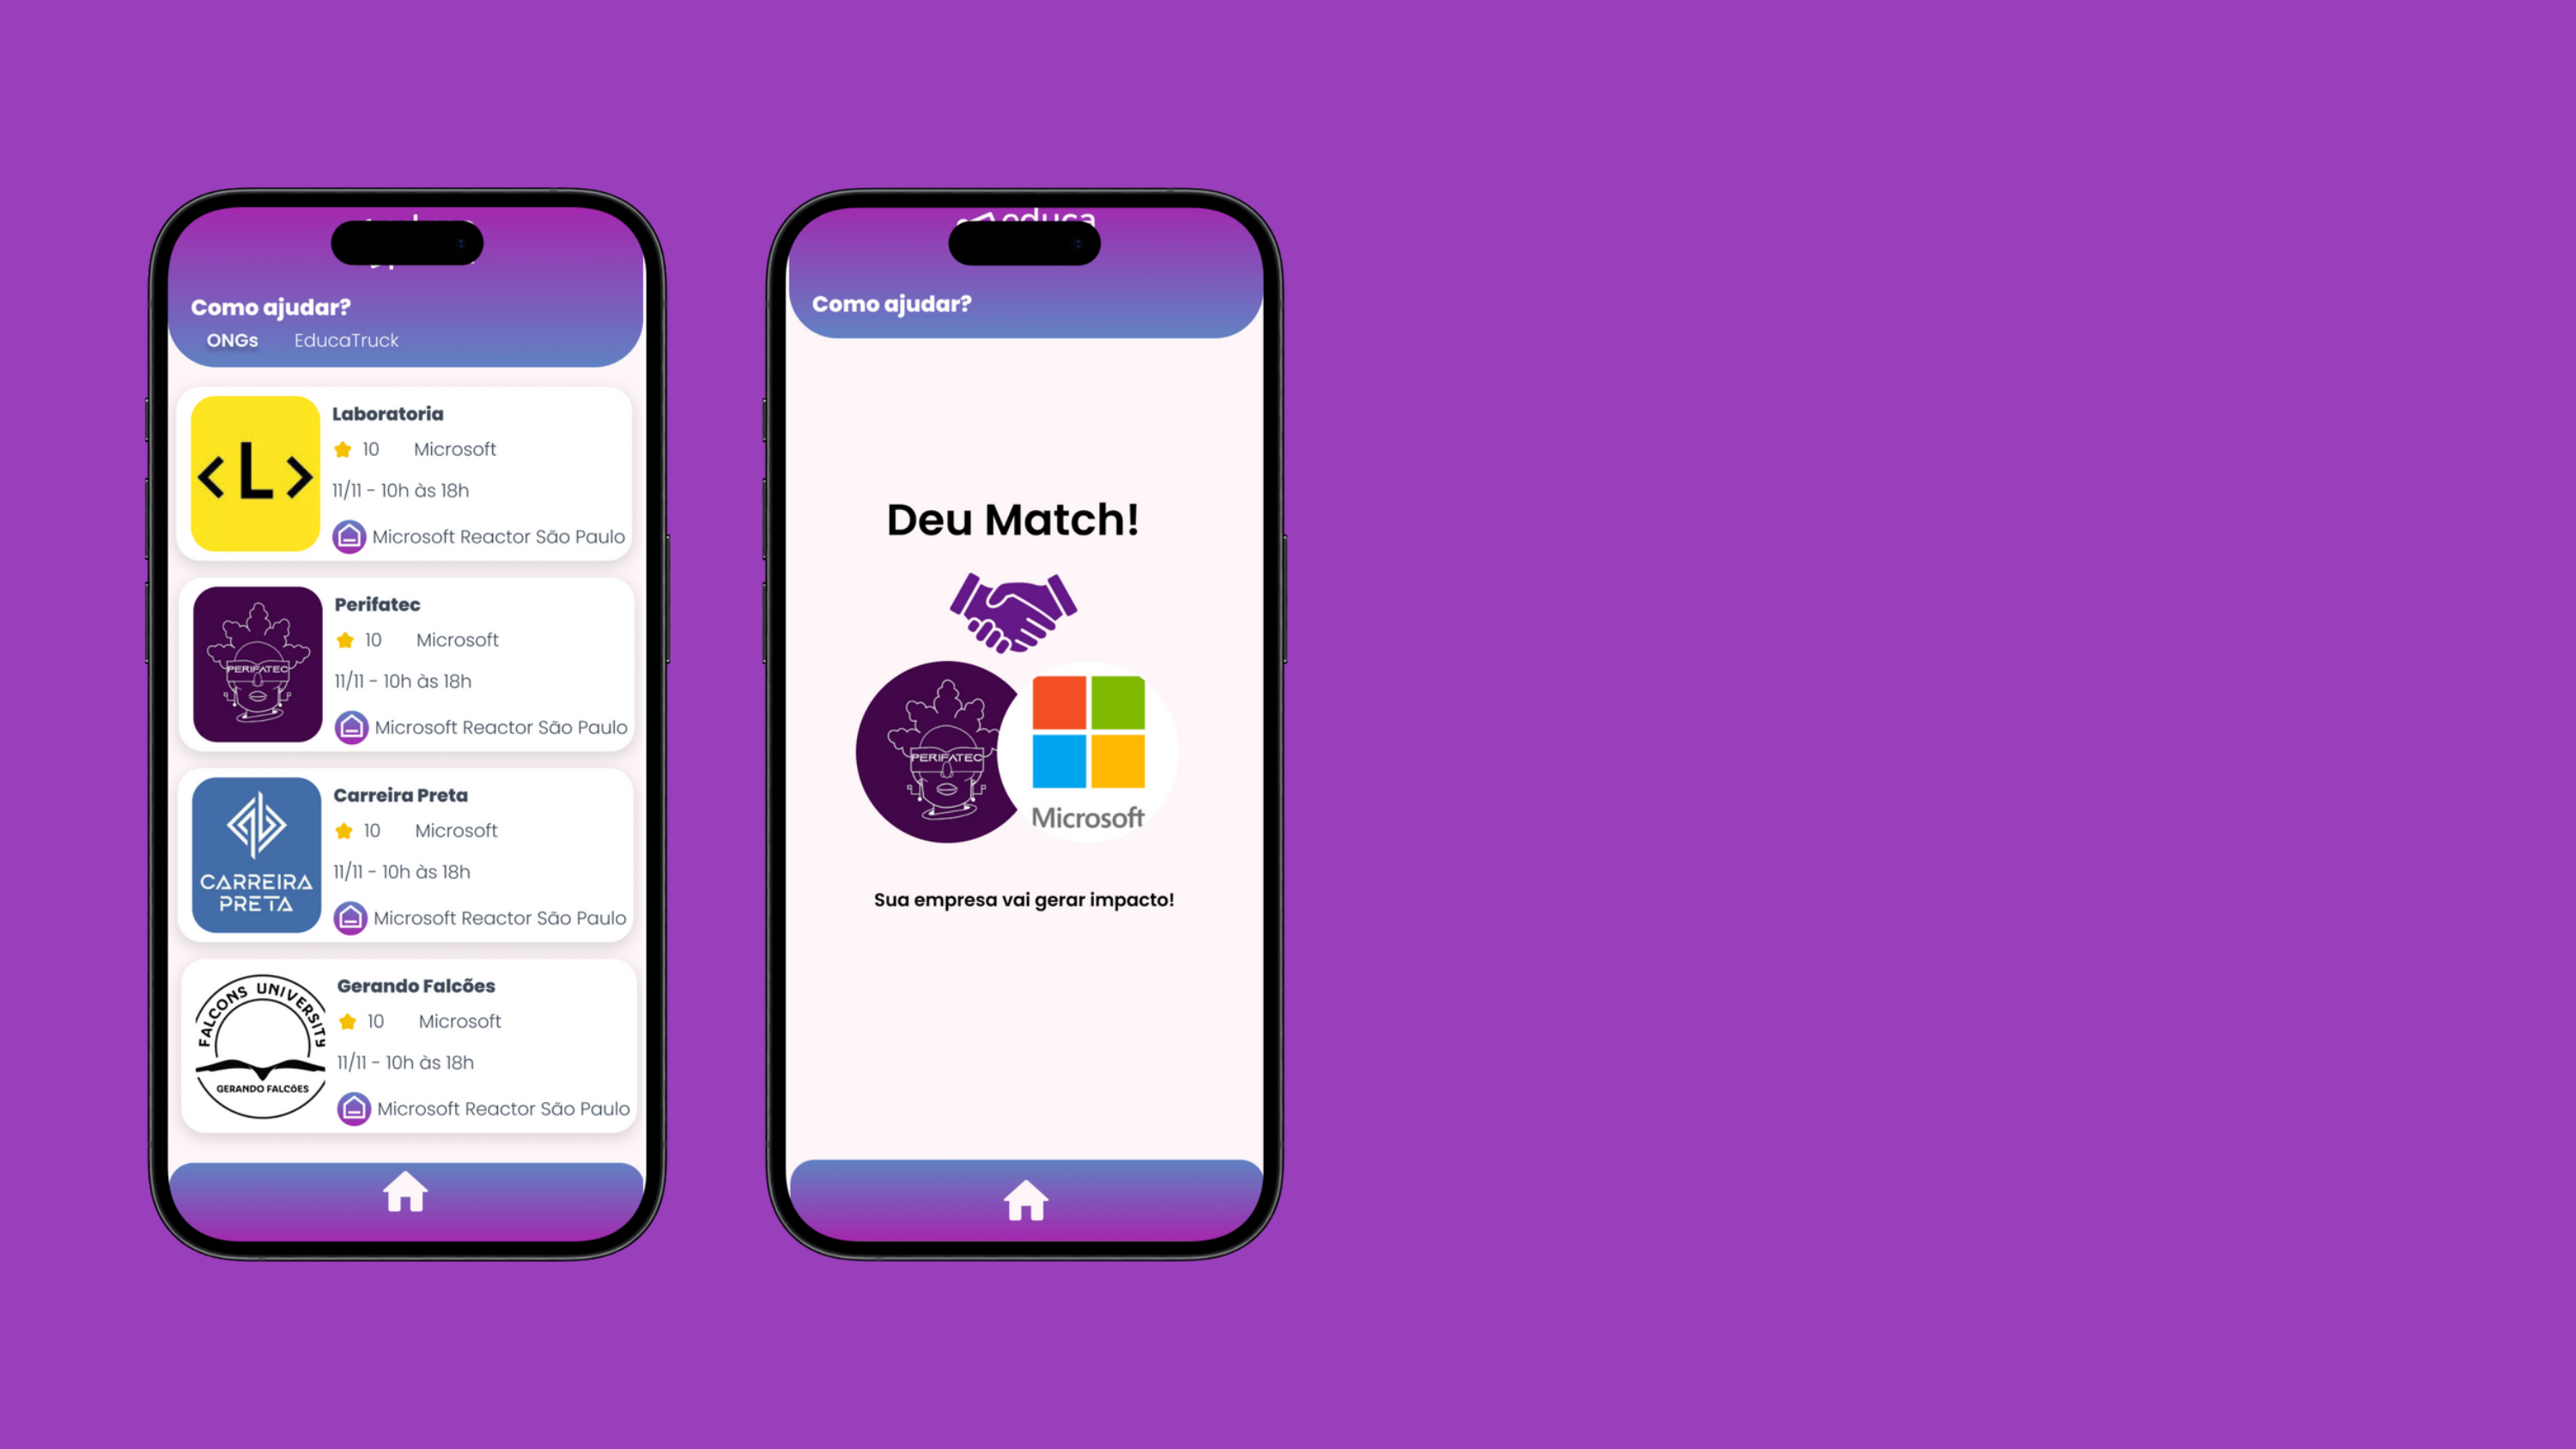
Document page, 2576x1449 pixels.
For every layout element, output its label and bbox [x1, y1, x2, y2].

text_box [144, 187, 671, 1262]
text_box [762, 187, 1288, 1262]
